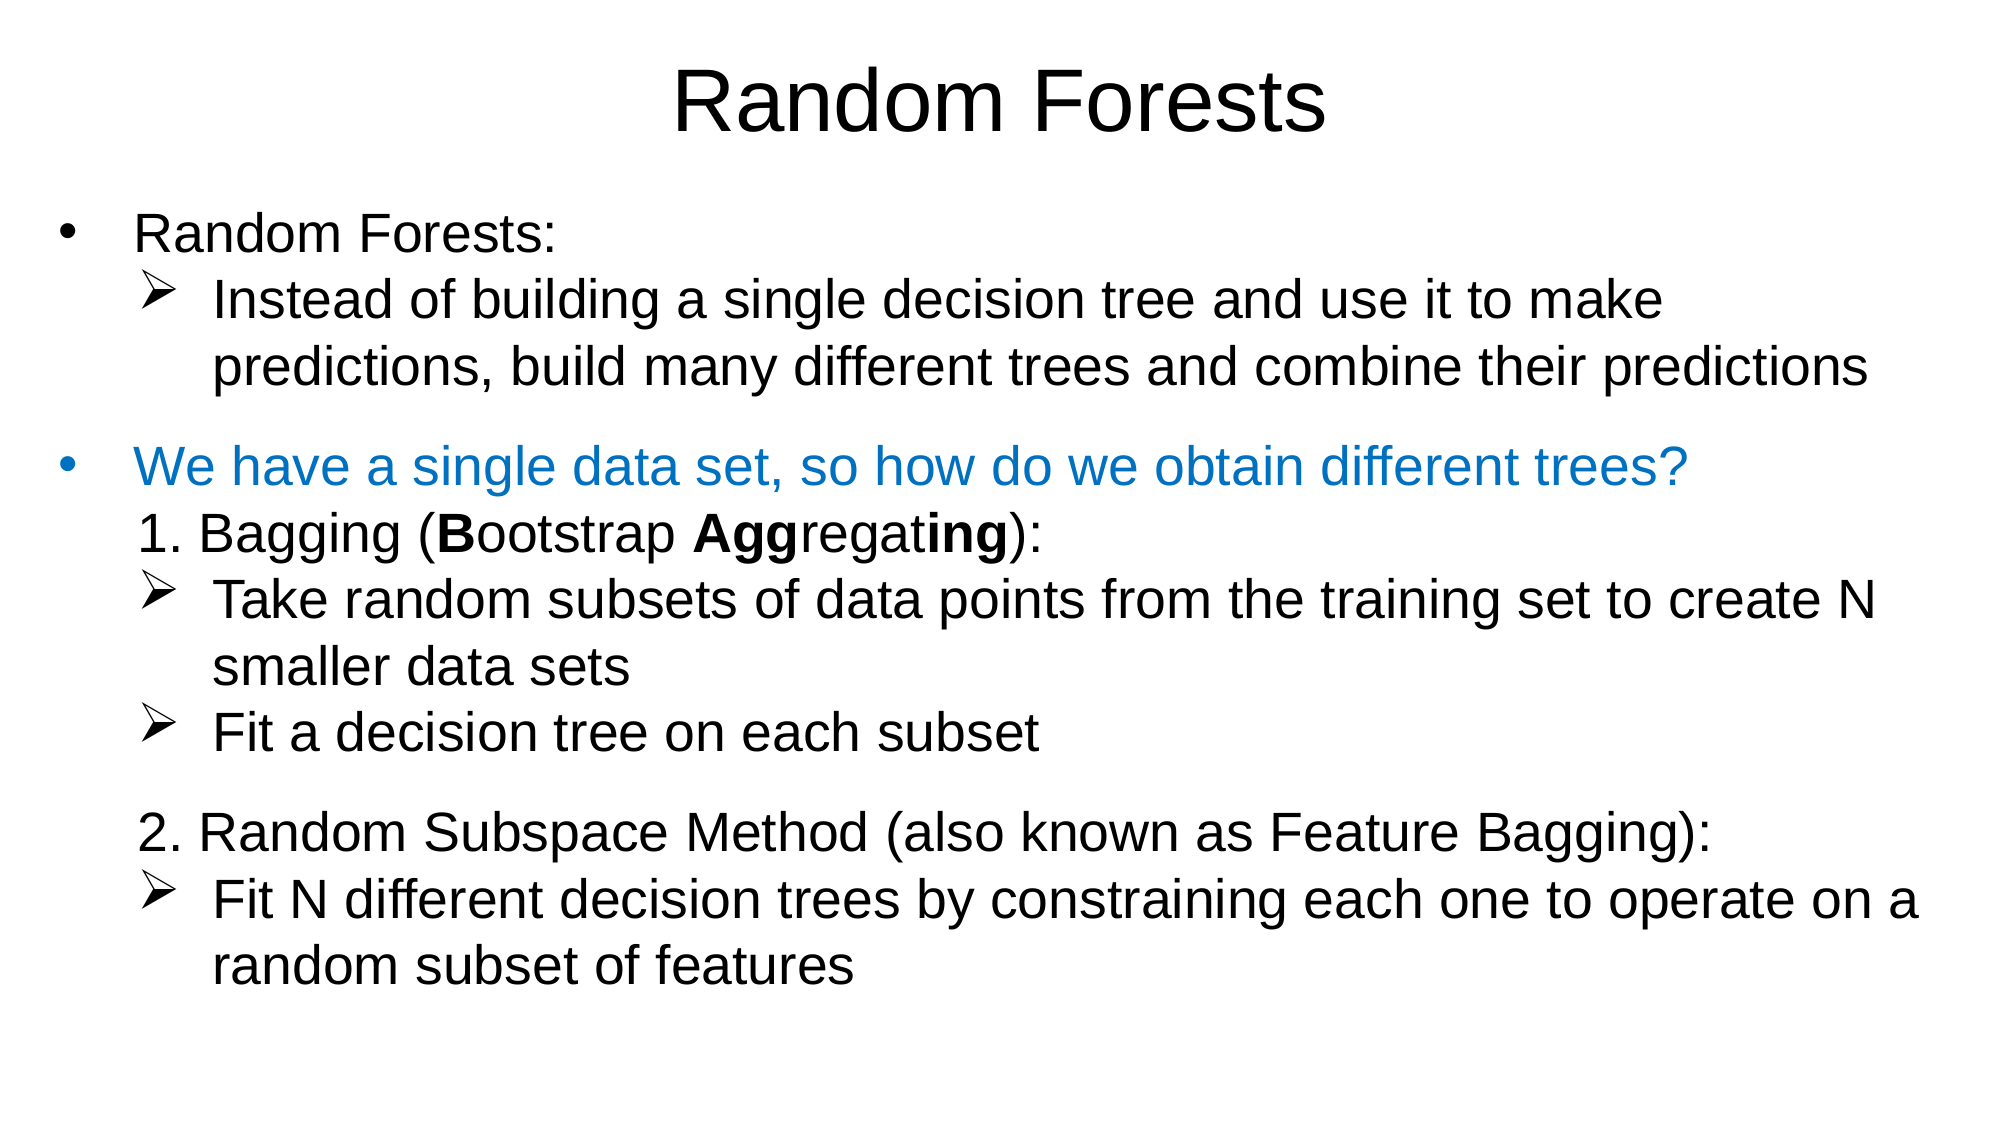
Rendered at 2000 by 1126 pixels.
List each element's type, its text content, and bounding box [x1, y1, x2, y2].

text_box Random Forests: Instead of building a single decision tree and use it to make predictions, build many different trees and combine their predictions We have a single data set, so how do we obtain different trees? 1. Bagging (Bootstrap Aggregating): Take random subsets of data points from the training set to create N smaller data sets Fit a decision tree on each subset 2. Random Subspace Method (also known as Feature Bagging): Fit N different decision trees by constraining each one to operate on a random subset of features [38, 176, 1962, 1075]
text_box Random Forests [38, 22, 1962, 176]
